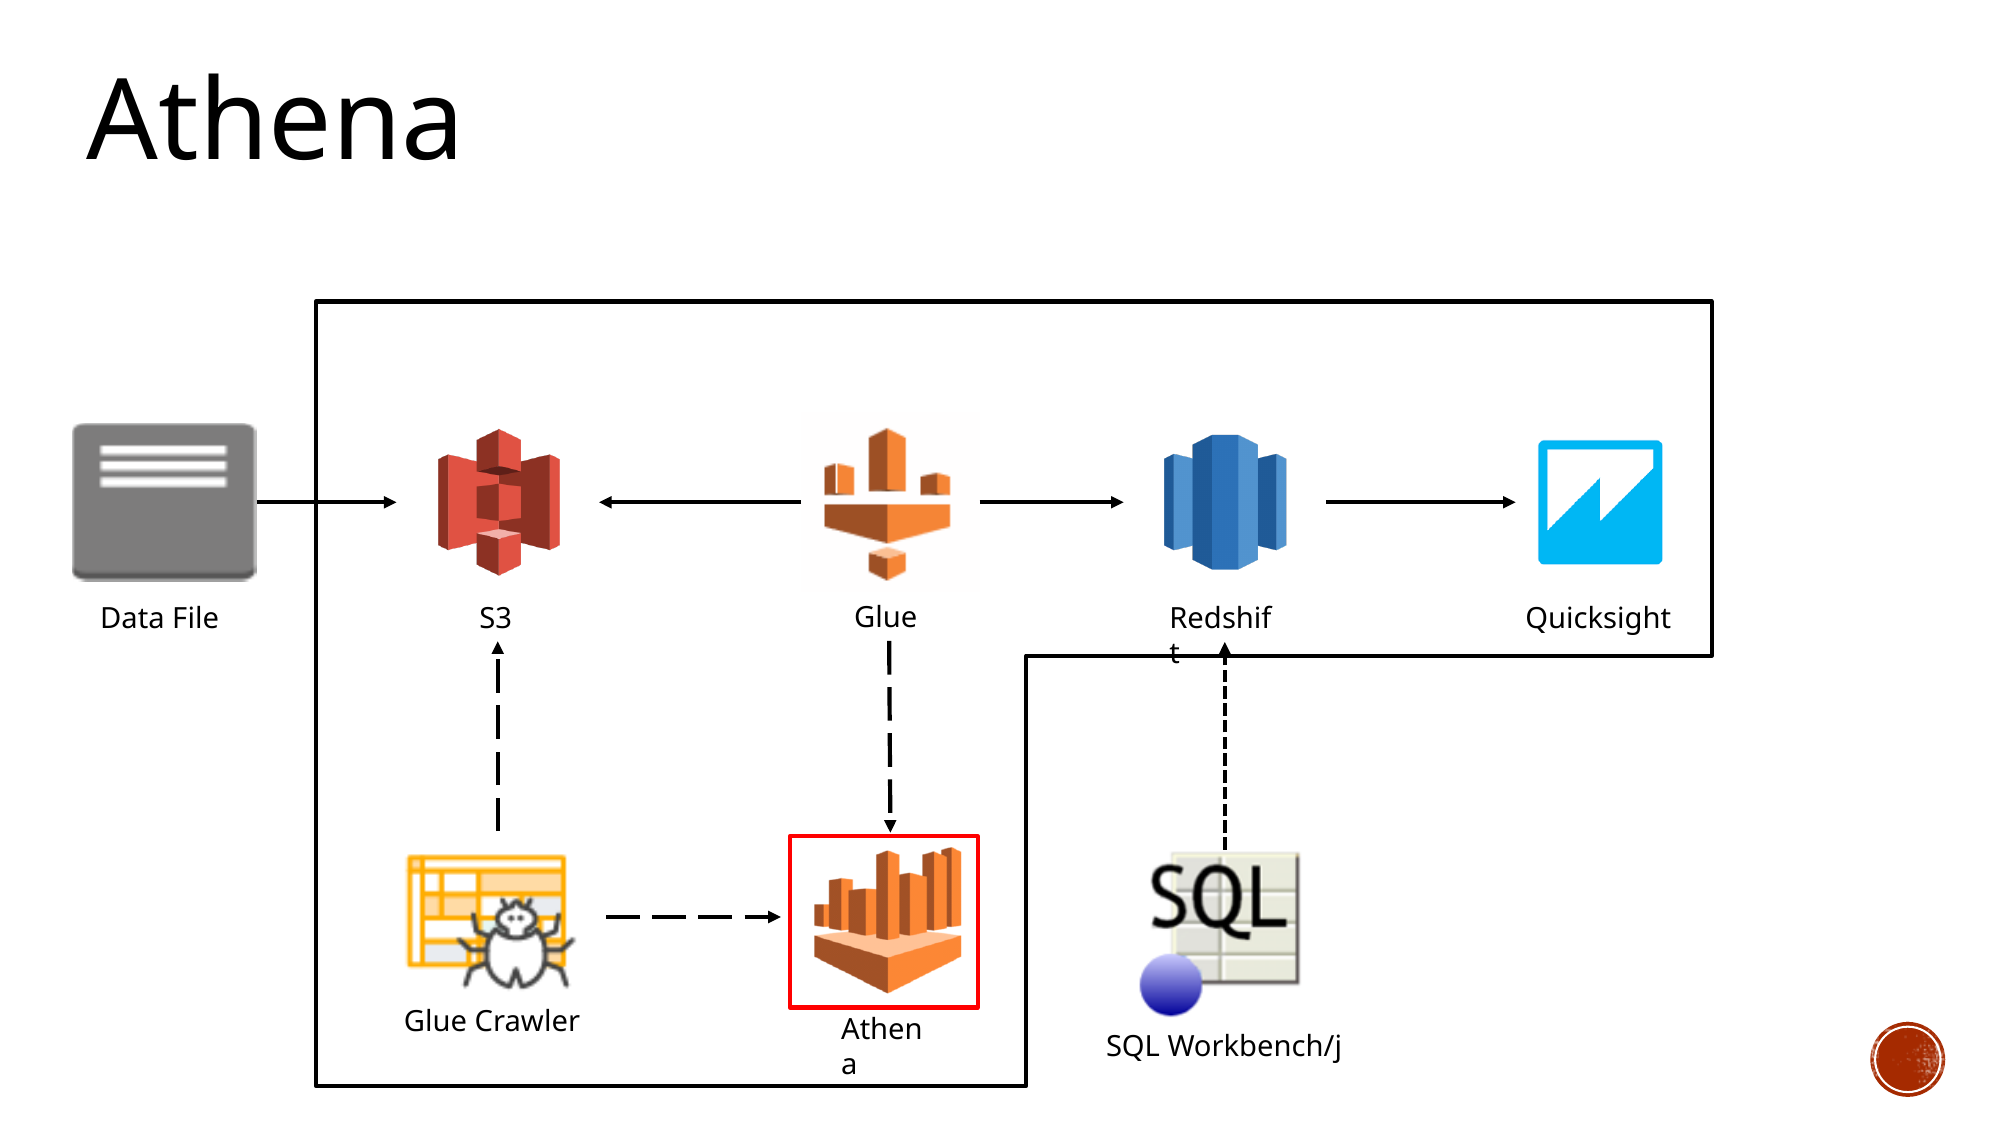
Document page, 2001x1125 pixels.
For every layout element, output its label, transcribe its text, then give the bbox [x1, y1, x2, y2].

picture [391, 833, 604, 1001]
text_box [315, 301, 1713, 657]
picture [804, 416, 978, 590]
text_box Glue [839, 593, 939, 641]
text_box Data File [85, 591, 246, 642]
text_box SQL Workbench/j [1091, 1019, 1358, 1070]
text_box Redshift [1154, 605, 1295, 677]
text_box Athena [72, 39, 1493, 189]
picture [399, 404, 597, 602]
picture [1518, 420, 1682, 585]
picture [783, 835, 998, 999]
picture [72, 423, 257, 582]
text_box Glue Crawler [389, 1003, 607, 1045]
text_box Athena [826, 1009, 953, 1088]
picture [1137, 849, 1314, 1019]
text_box [789, 1002, 979, 1009]
text_box Quicksight [1510, 592, 1691, 642]
text_box [315, 504, 1154, 1087]
picture [1123, 400, 1327, 604]
text_box S3 [464, 605, 531, 642]
